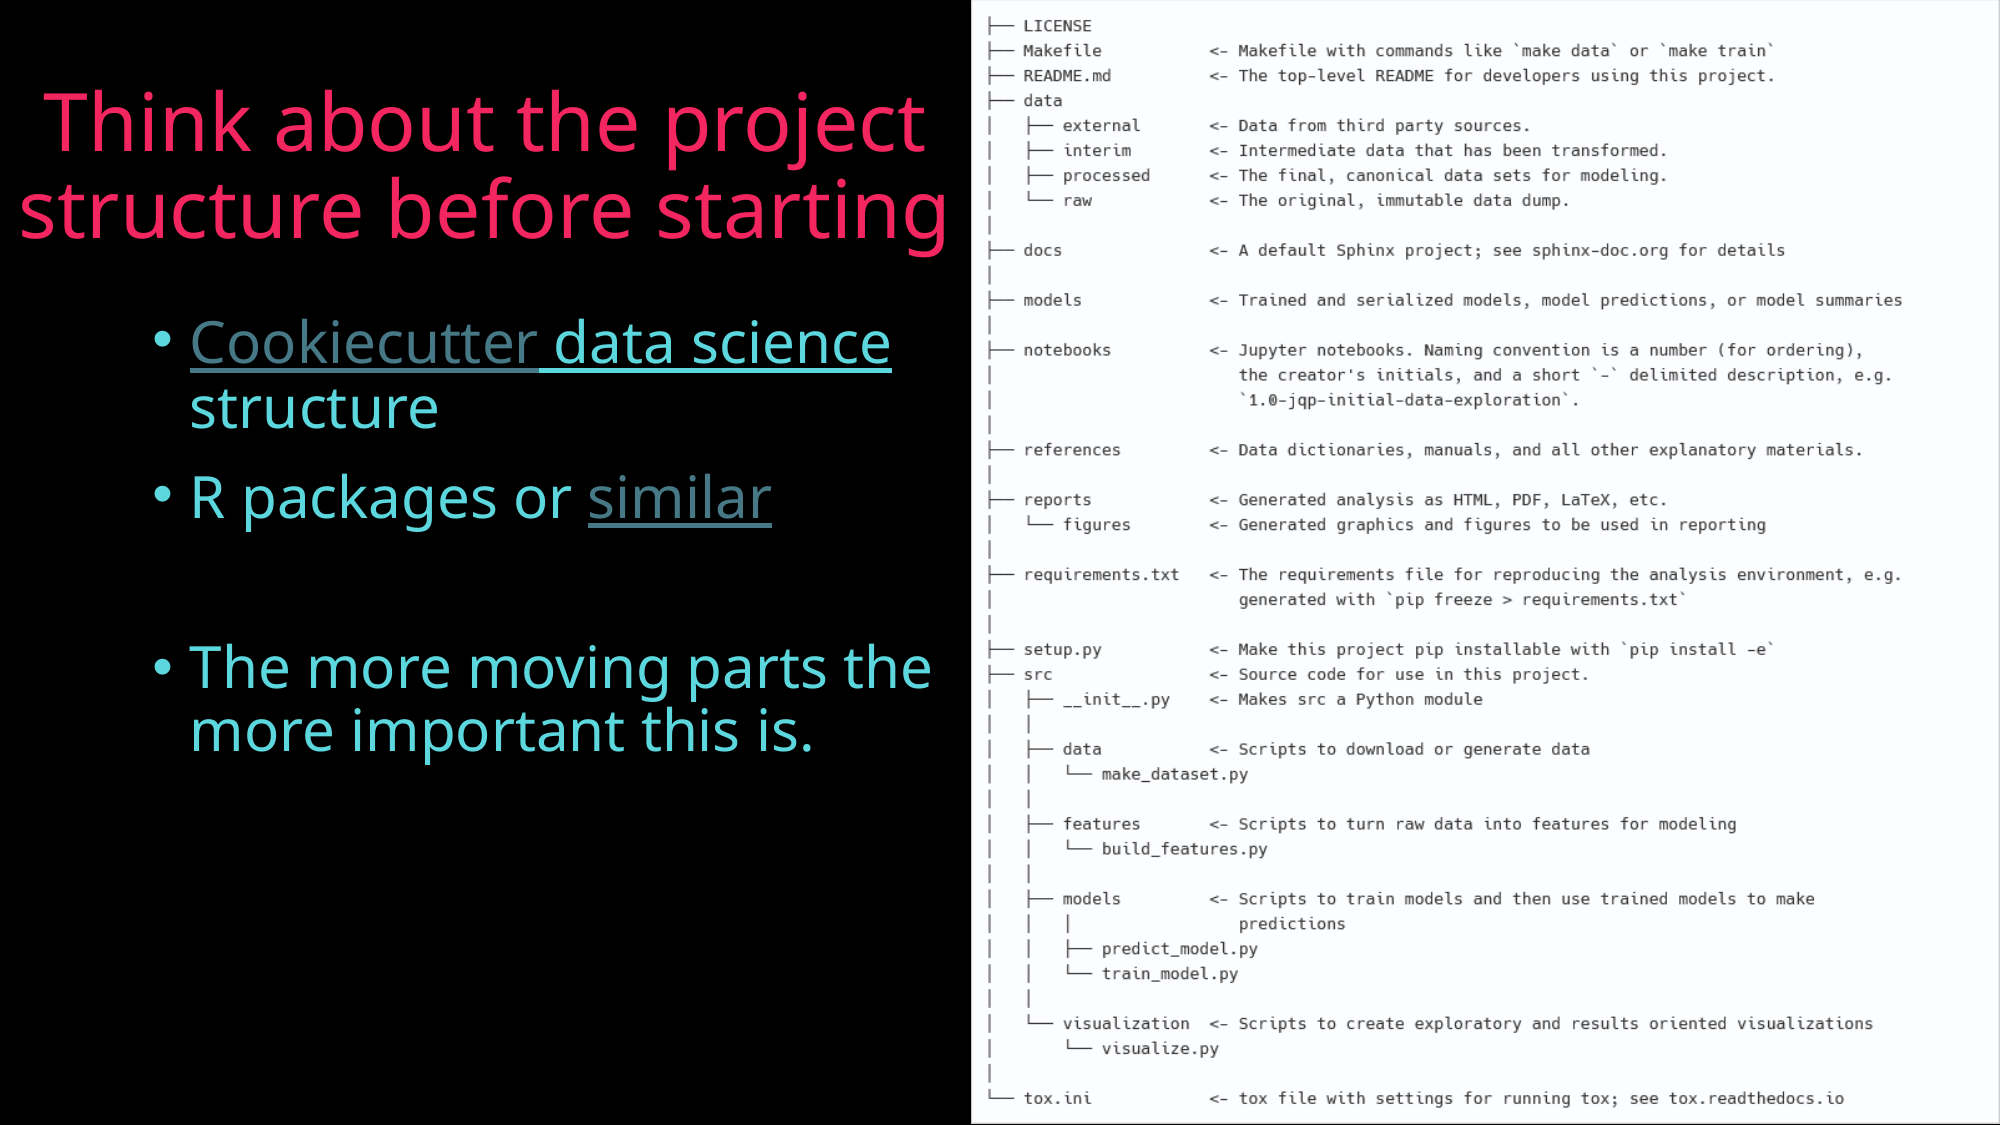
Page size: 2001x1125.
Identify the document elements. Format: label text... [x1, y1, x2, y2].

list Cookiecutter data science structure R packages or similar The more moving parts the more important this is. [137, 299, 971, 1014]
title Think about the project structure before starting [0, 59, 971, 278]
picture [971, 0, 2000, 1125]
